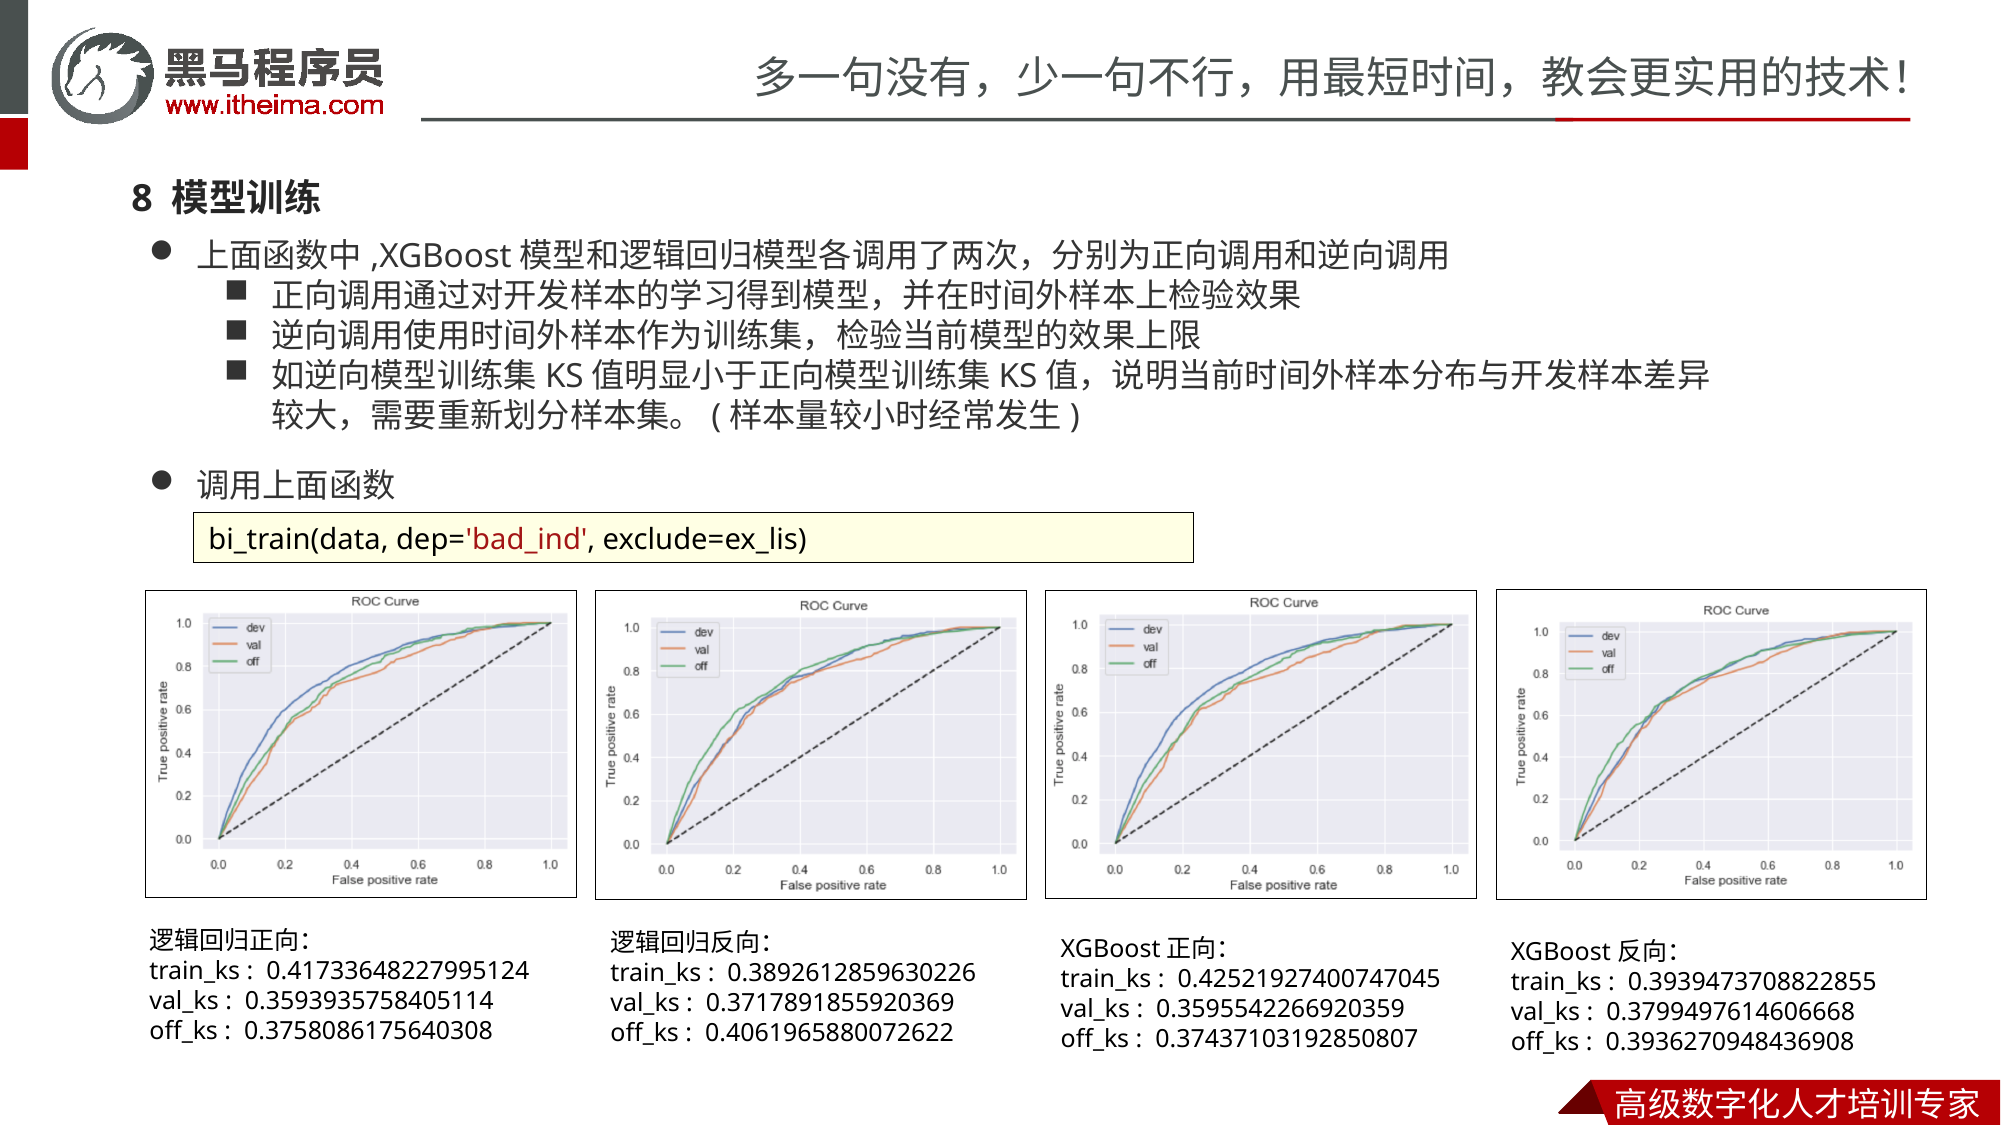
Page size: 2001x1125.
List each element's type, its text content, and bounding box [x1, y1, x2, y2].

picture [145, 590, 577, 898]
picture [1045, 590, 1477, 899]
picture [595, 590, 1027, 900]
list 8 模型训练 [116, 154, 1880, 239]
picture [50, 26, 384, 125]
text_box bi_train(data, dep='bad_ind', exclude=ex_lis) [193, 512, 1194, 563]
text_box XGBoost反向： train_ks : 0.3939473708822855 val_ks : 0.3799497614606668 off_ks : 0.3936270948436908 [1496, 928, 1927, 1063]
text_box 调用上面函数 [134, 457, 411, 512]
text_box 逻辑回归反向： train_ks : 0.3892612859630226 val_ks : 0.3717891855920369 off_ks : 0.4061965880072622 [595, 918, 1027, 1054]
picture [1495, 588, 1928, 900]
text_box XGBoost正向： train_ks : 0.42521927400747045 val_ks : 0.3595542266920359 off_ks : 0.37437103192850807 [1045, 925, 1477, 1060]
text_box 上面函数中,XGBoost模型和逻辑回归模型各调用了两次，分别为正向调用和逆向调用 正向调用通过对开发样本的学习得到模型，并在时间外样本上检验效果 逆向调用使用时间外样本作为训练集，检验当前模型的效果上限 如逆向模型训练集KS值明显小于正向模型训练集KS值，说明当前时间外样本分布与开发样本差异较大，需要重新划分样本集。(样本量较小时经常发生) [134, 227, 1736, 482]
text_box 逻辑回归正向： train_ks : 0.41733648227995124 val_ks : 0.3593935758405114 off_ks : 0.3758086175640308 [134, 917, 577, 1052]
